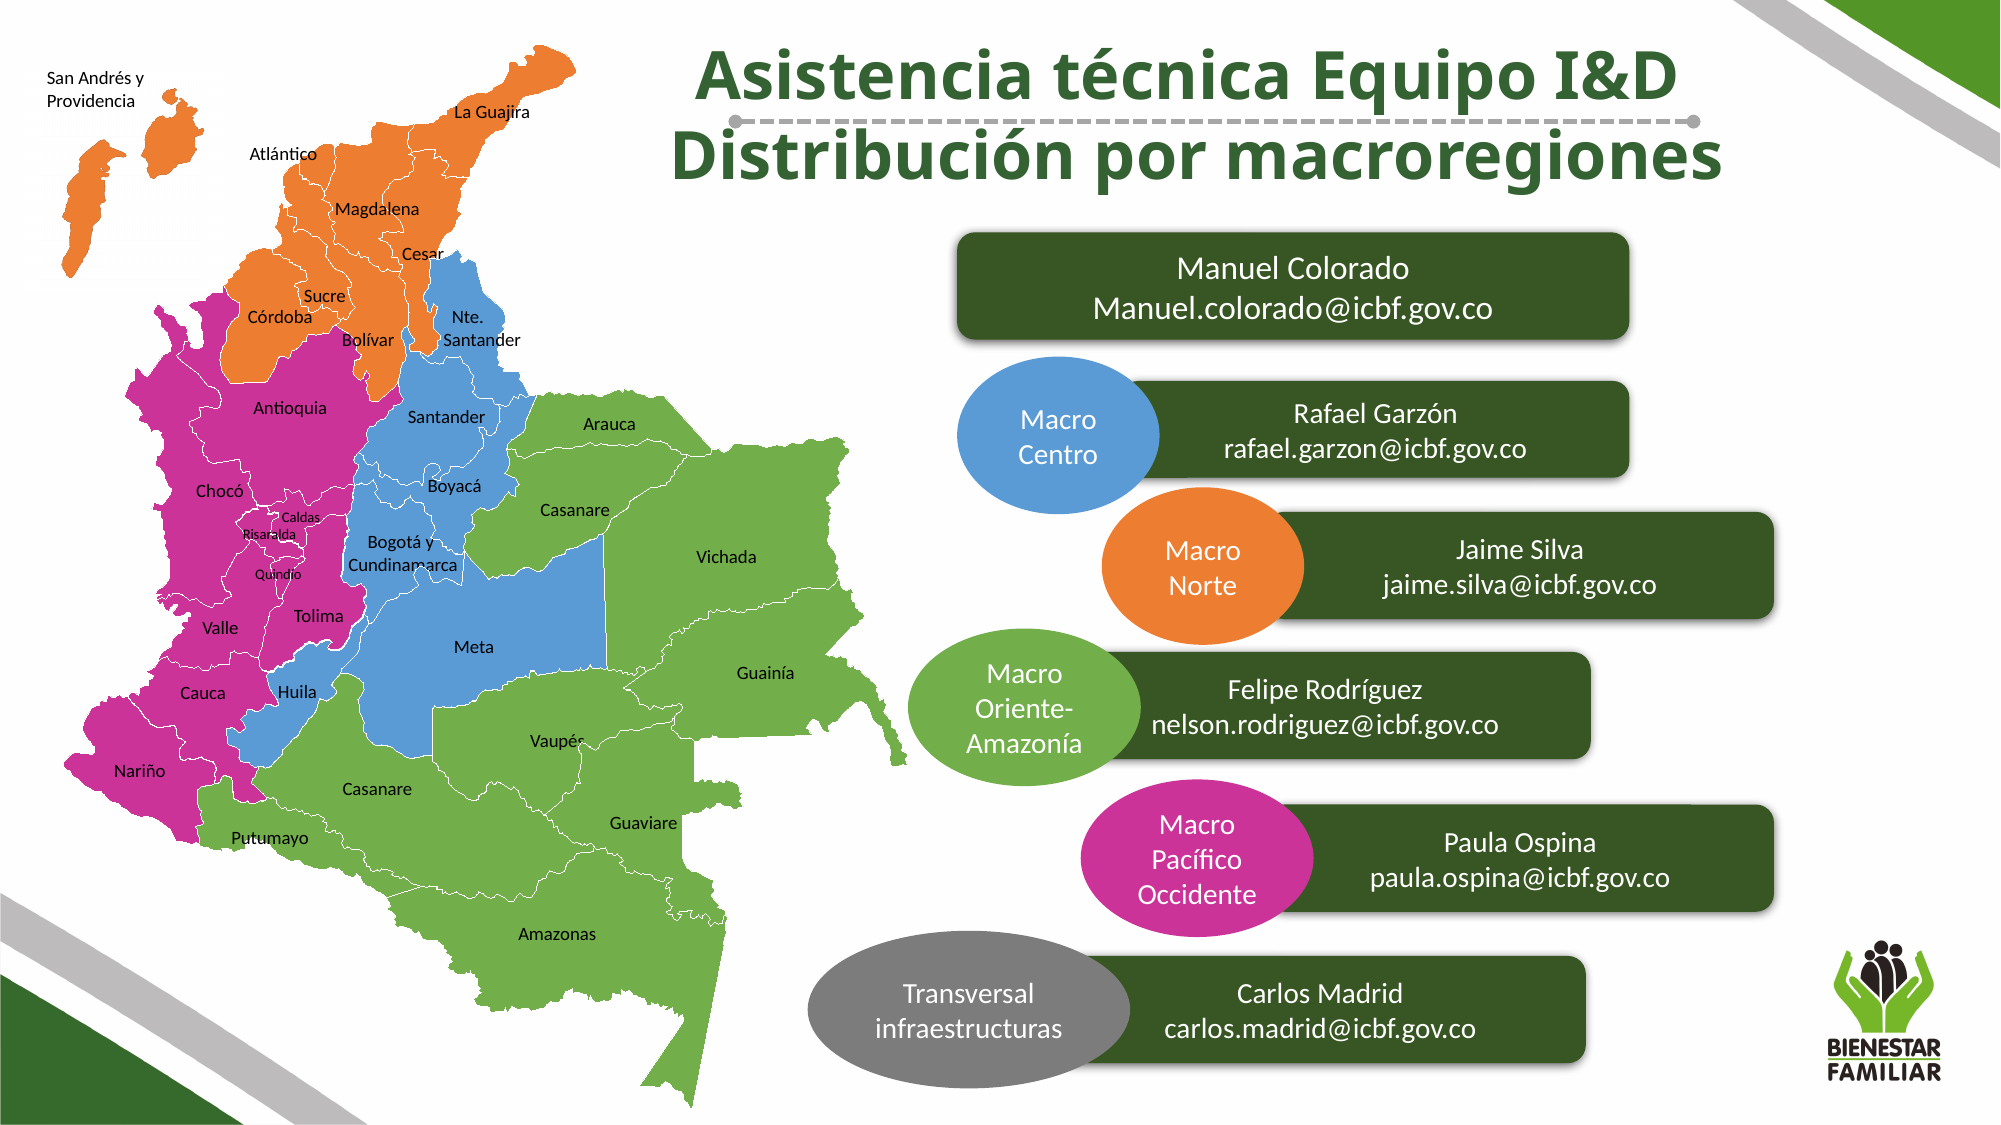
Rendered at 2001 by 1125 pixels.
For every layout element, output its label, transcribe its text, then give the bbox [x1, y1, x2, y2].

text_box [957, 356, 1630, 515]
picture [0, 0, 2001, 1125]
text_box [908, 628, 1591, 787]
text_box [1080, 779, 1774, 938]
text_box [643, 25, 1750, 203]
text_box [1101, 487, 1774, 645]
text_box Manuel Colorado Manuel.colorado@icbf.gov.co [957, 232, 1630, 340]
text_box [23, 44, 908, 1110]
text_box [807, 930, 1586, 1089]
